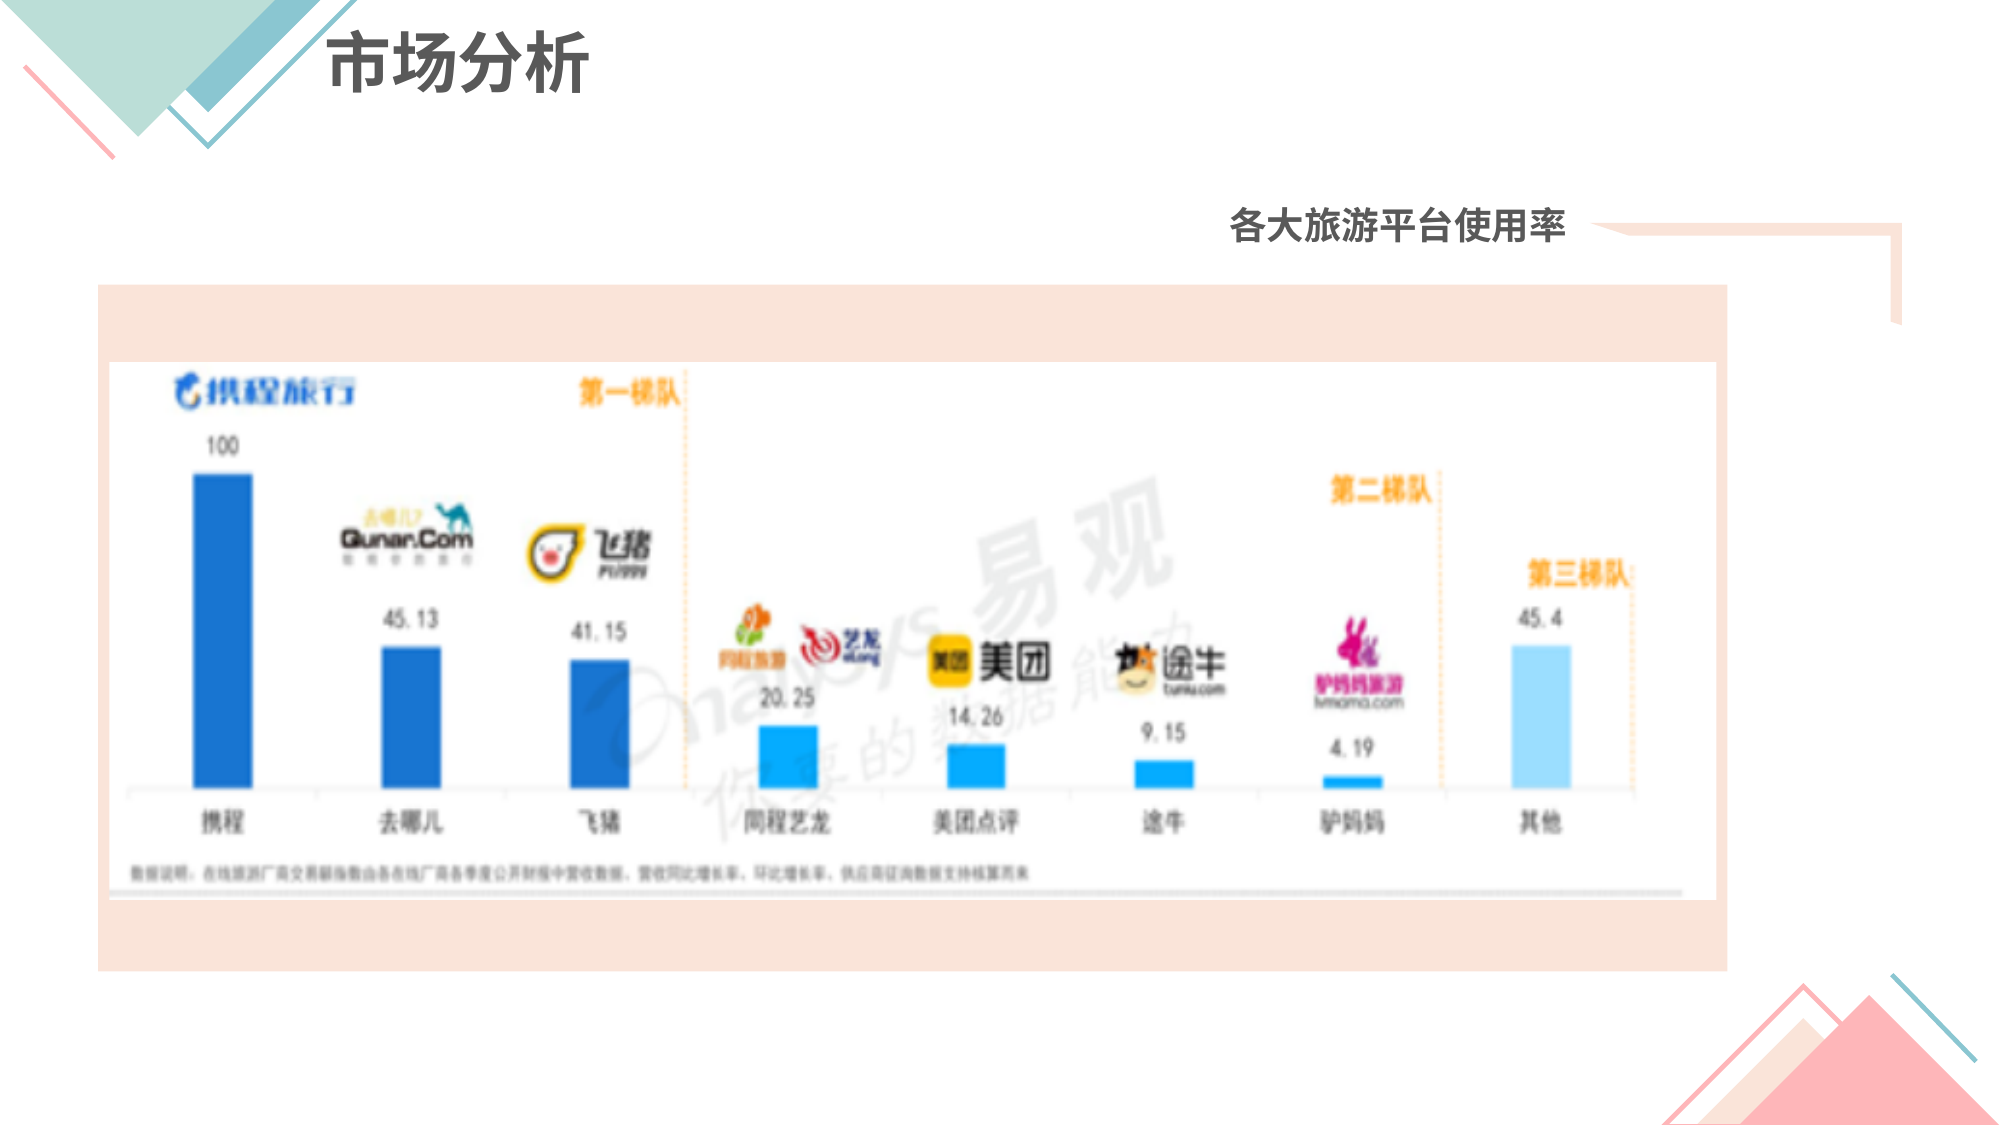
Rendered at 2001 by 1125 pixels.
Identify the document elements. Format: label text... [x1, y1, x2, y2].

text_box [98, 222, 1902, 972]
picture [109, 361, 1717, 901]
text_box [1704, 974, 1977, 1125]
text_box 各大旅游平台使用率 [1214, 194, 1587, 222]
text_box 市场分析 [314, 13, 617, 109]
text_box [24, 0, 314, 159]
